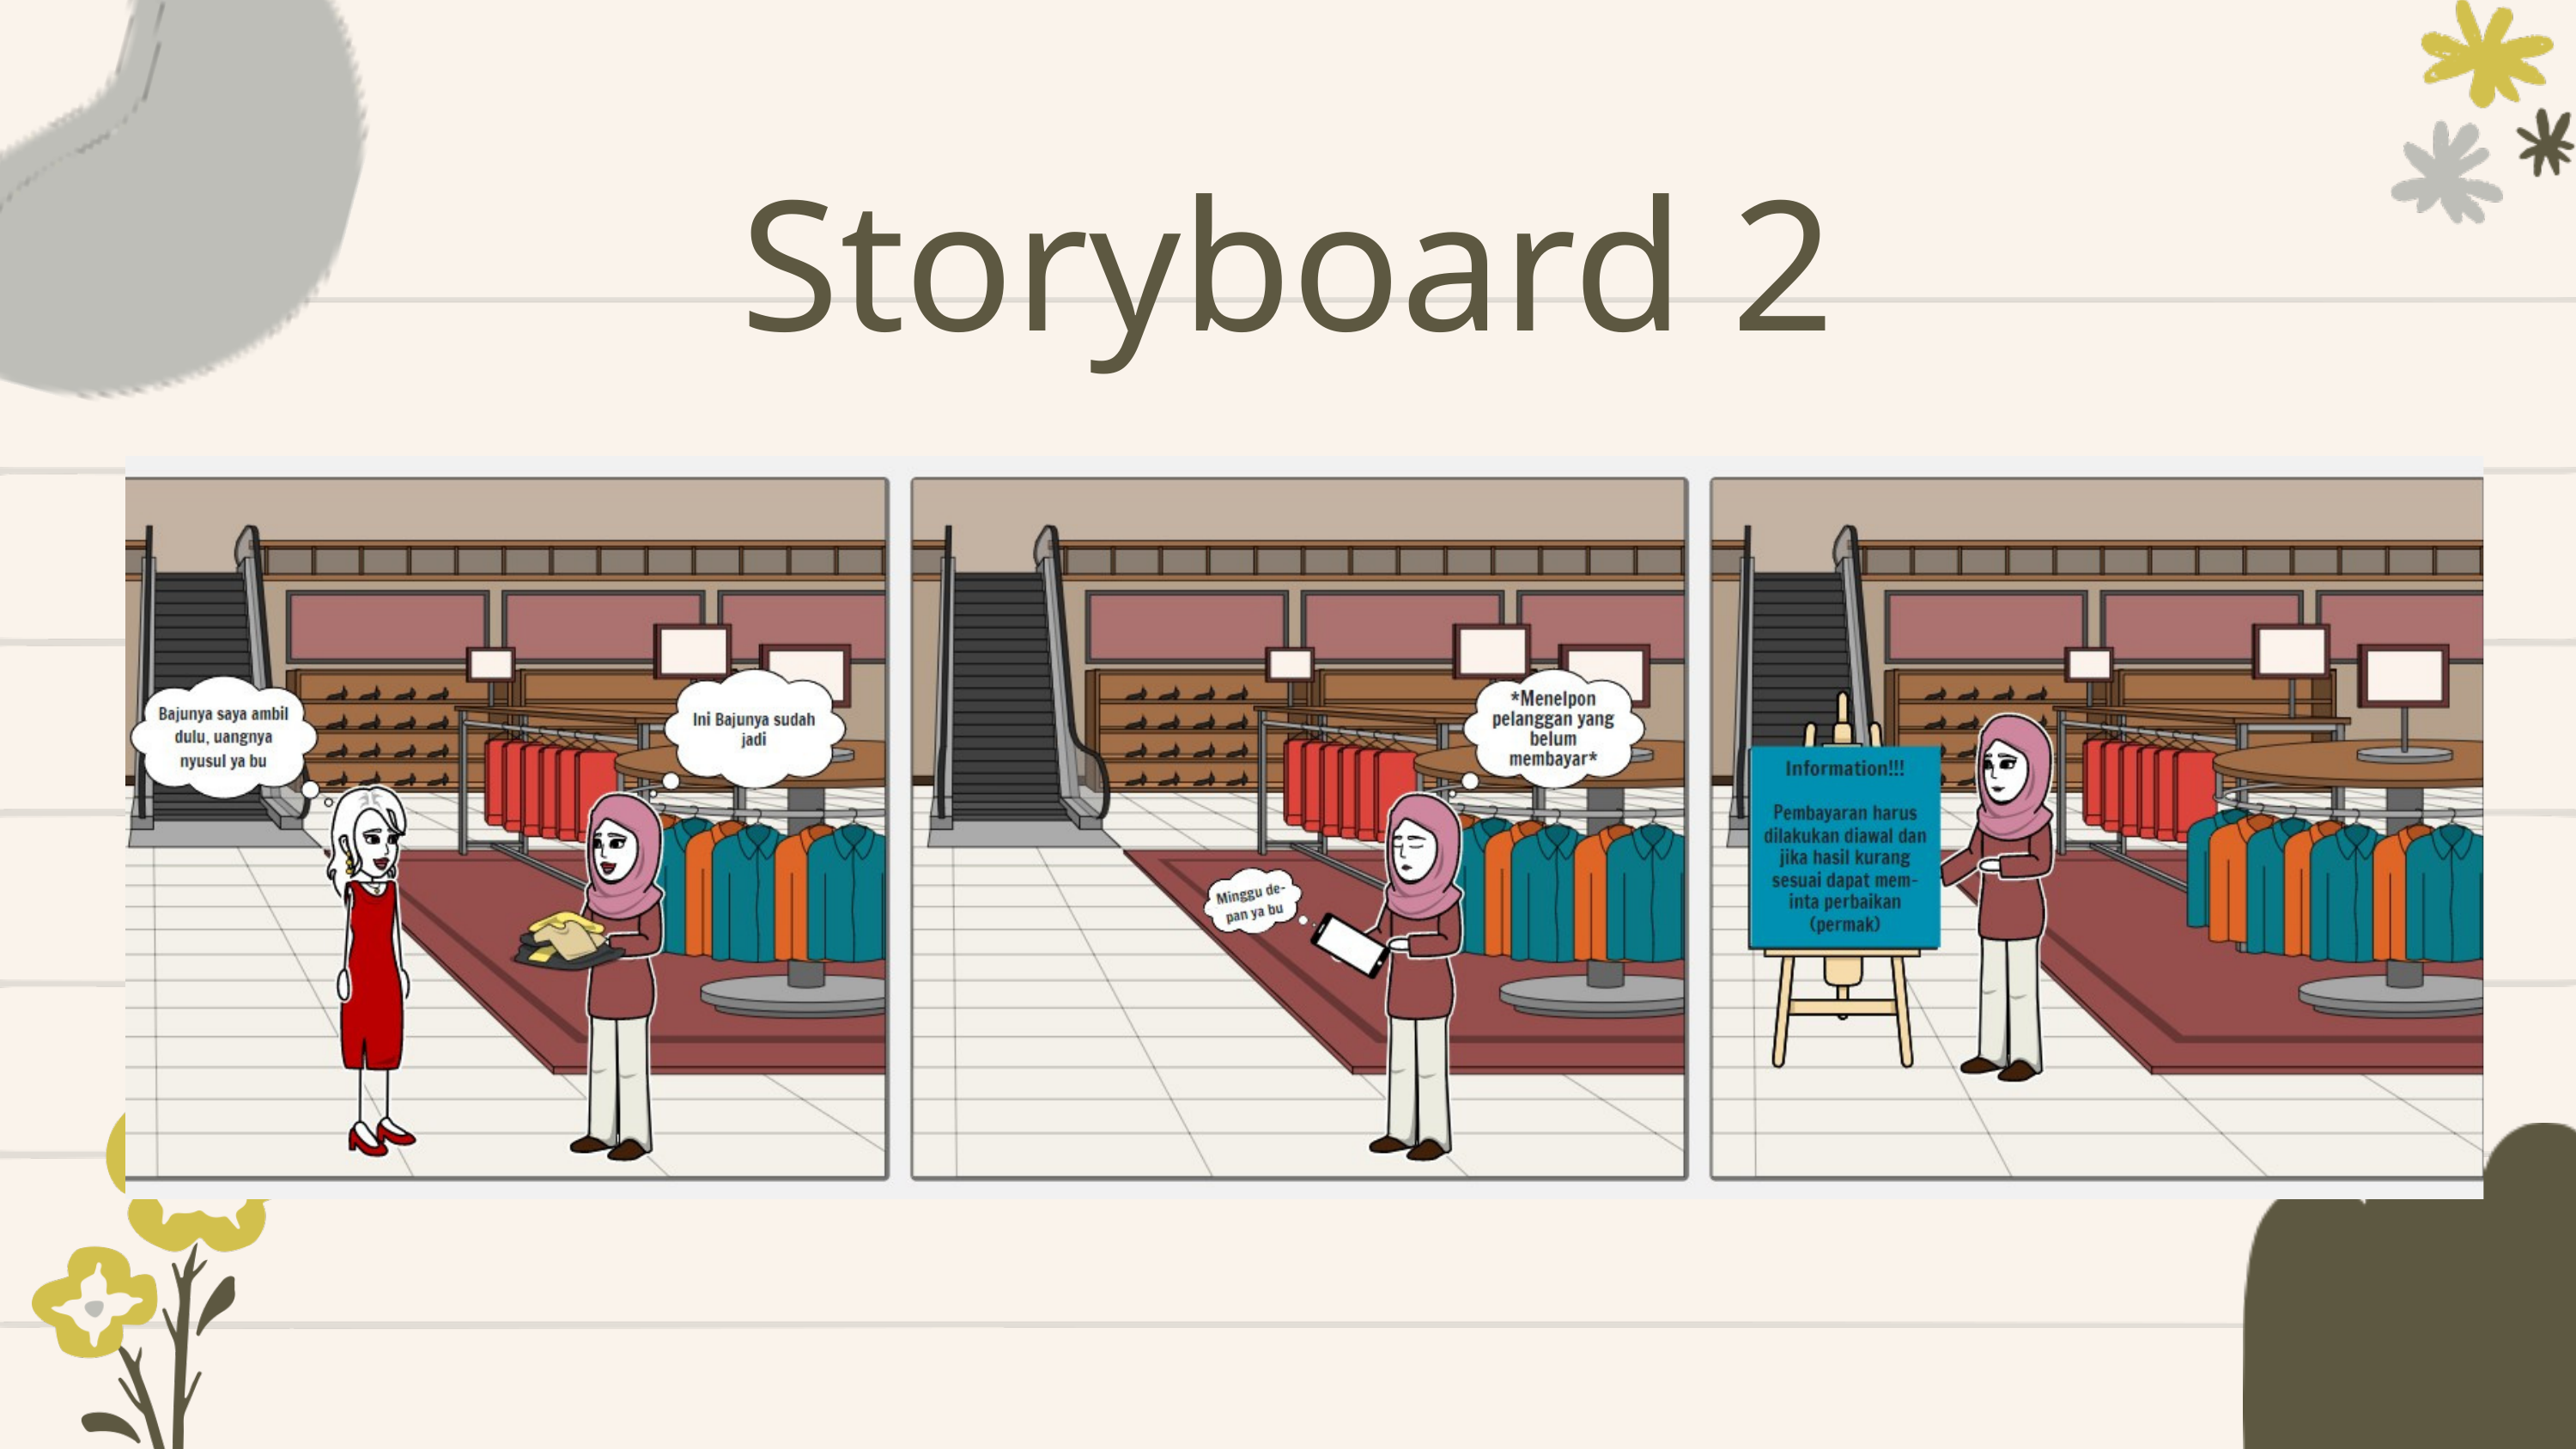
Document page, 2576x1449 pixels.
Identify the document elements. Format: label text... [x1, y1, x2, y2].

text_box Storyboard 2 [421, 113, 2432, 294]
picture [2391, 0, 2576, 226]
picture [0, 0, 2576, 1449]
